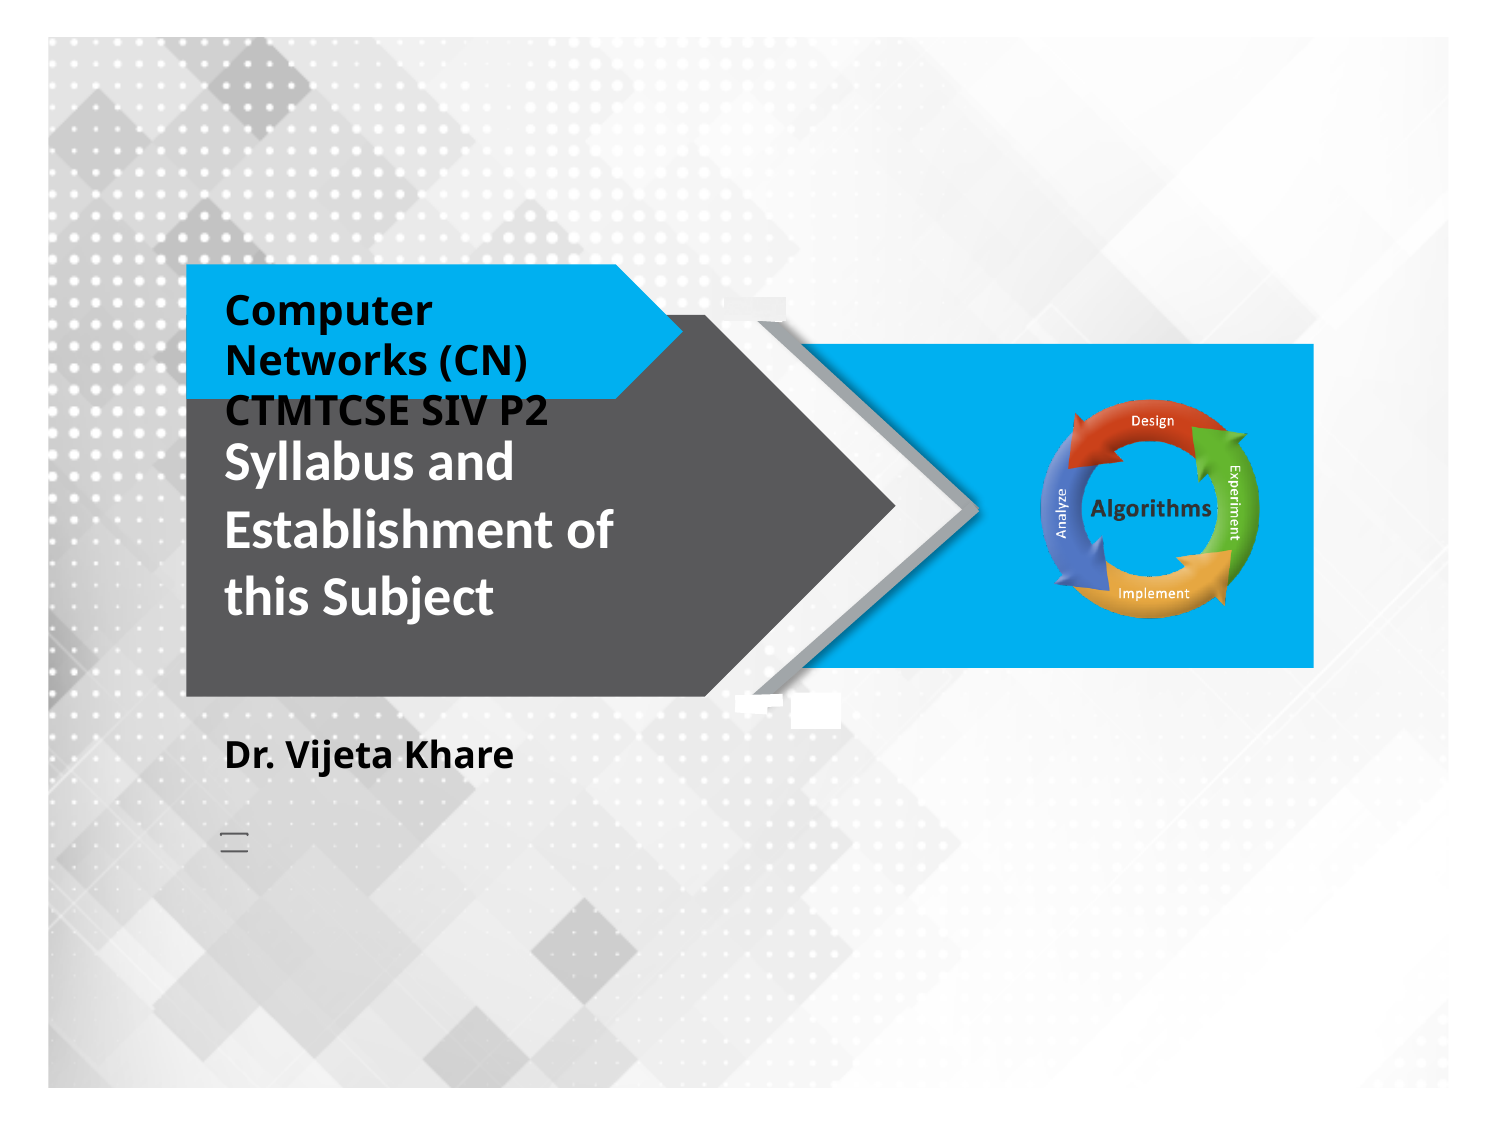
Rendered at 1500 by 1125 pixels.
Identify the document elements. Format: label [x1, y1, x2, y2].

text_box [735, 307, 1313, 709]
text_box [187, 265, 895, 696]
picture [48, 37, 1449, 1088]
